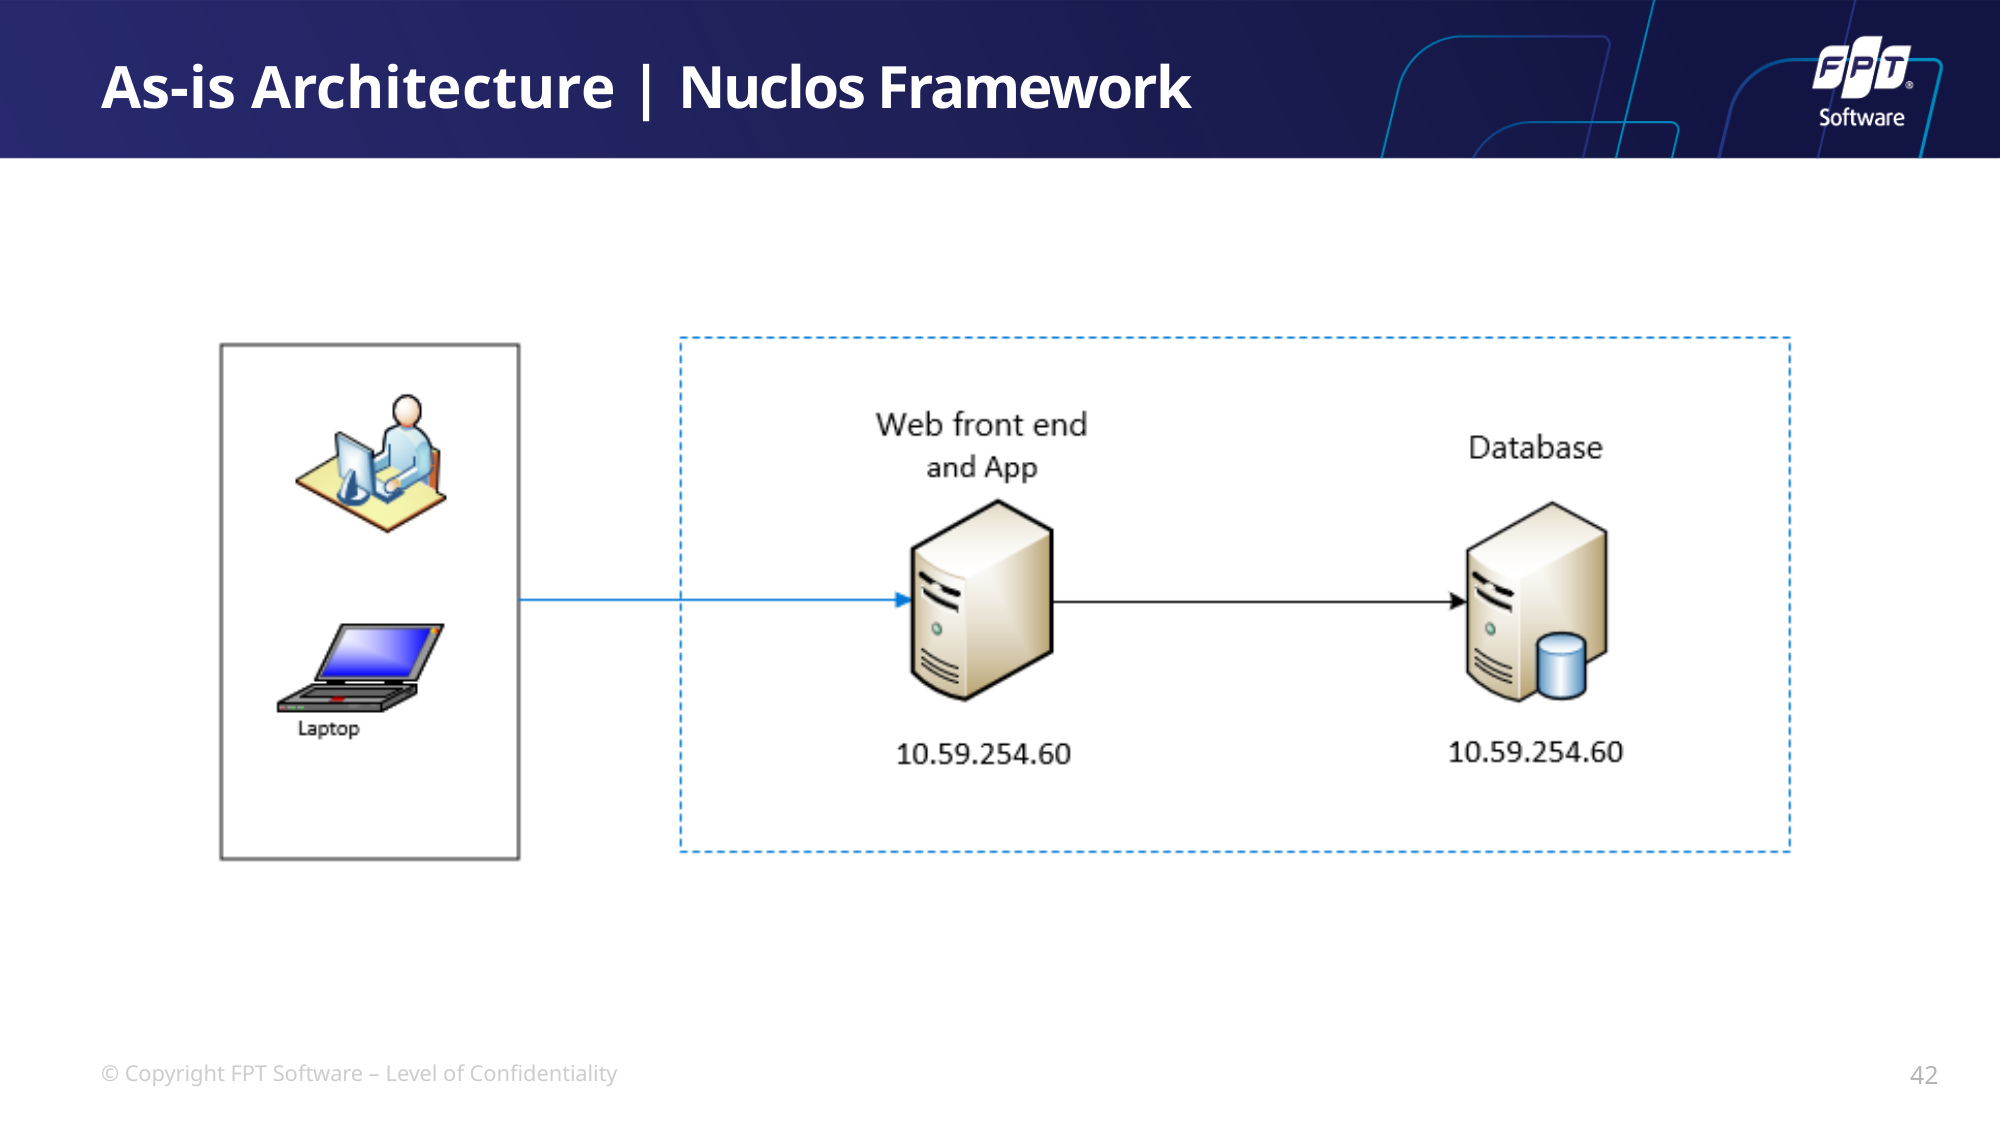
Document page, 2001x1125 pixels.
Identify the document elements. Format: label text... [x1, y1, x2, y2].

title As-is Architecture | Nuclos Framework [86, 31, 1812, 148]
picture [0, 0, 1672, 159]
picture [1649, 0, 2000, 159]
slide_number 42 [1855, 1052, 1954, 1094]
picture [197, 302, 1812, 905]
